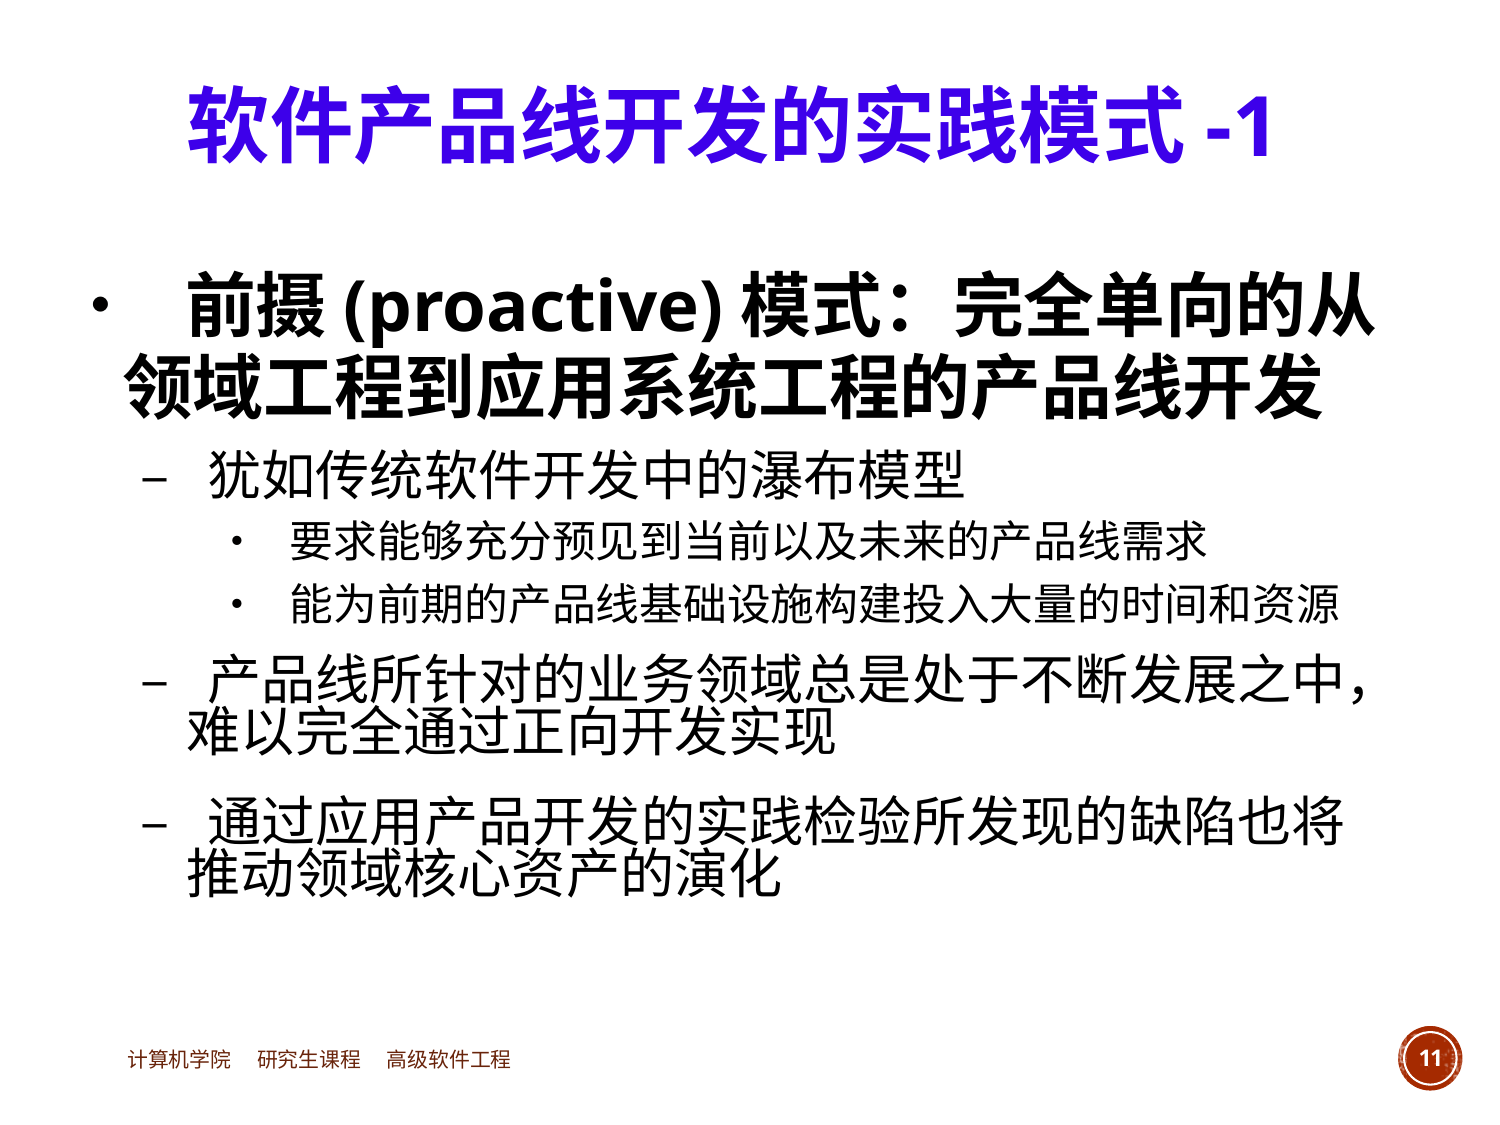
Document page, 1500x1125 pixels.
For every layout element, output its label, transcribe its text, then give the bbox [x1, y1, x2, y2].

slide_number 11 [1391, 1028, 1471, 1089]
text_box 软件产品线开发的实践模式-1 • 前摄(proactive)模式：完全单向的从 领域工程到应用系统工程的产品线开发 – 犹如传统软件开发中的瀑布模型 • 要求能够充分预见到当前以及未来的产品线需求 • 能为前期的产品线基础设施构建投入大量的时间和资源 – 产品线所针对的业务领域总是处于不断发展之中， 难以完全通过正向开发实现 – 通过应用产品开发的实践检验所发现的缺陷也将 推动领域核心资产的演化 [65, 58, 1401, 912]
footer 计算机学院 研究生课程 高级软件工程 [112, 1028, 891, 1089]
